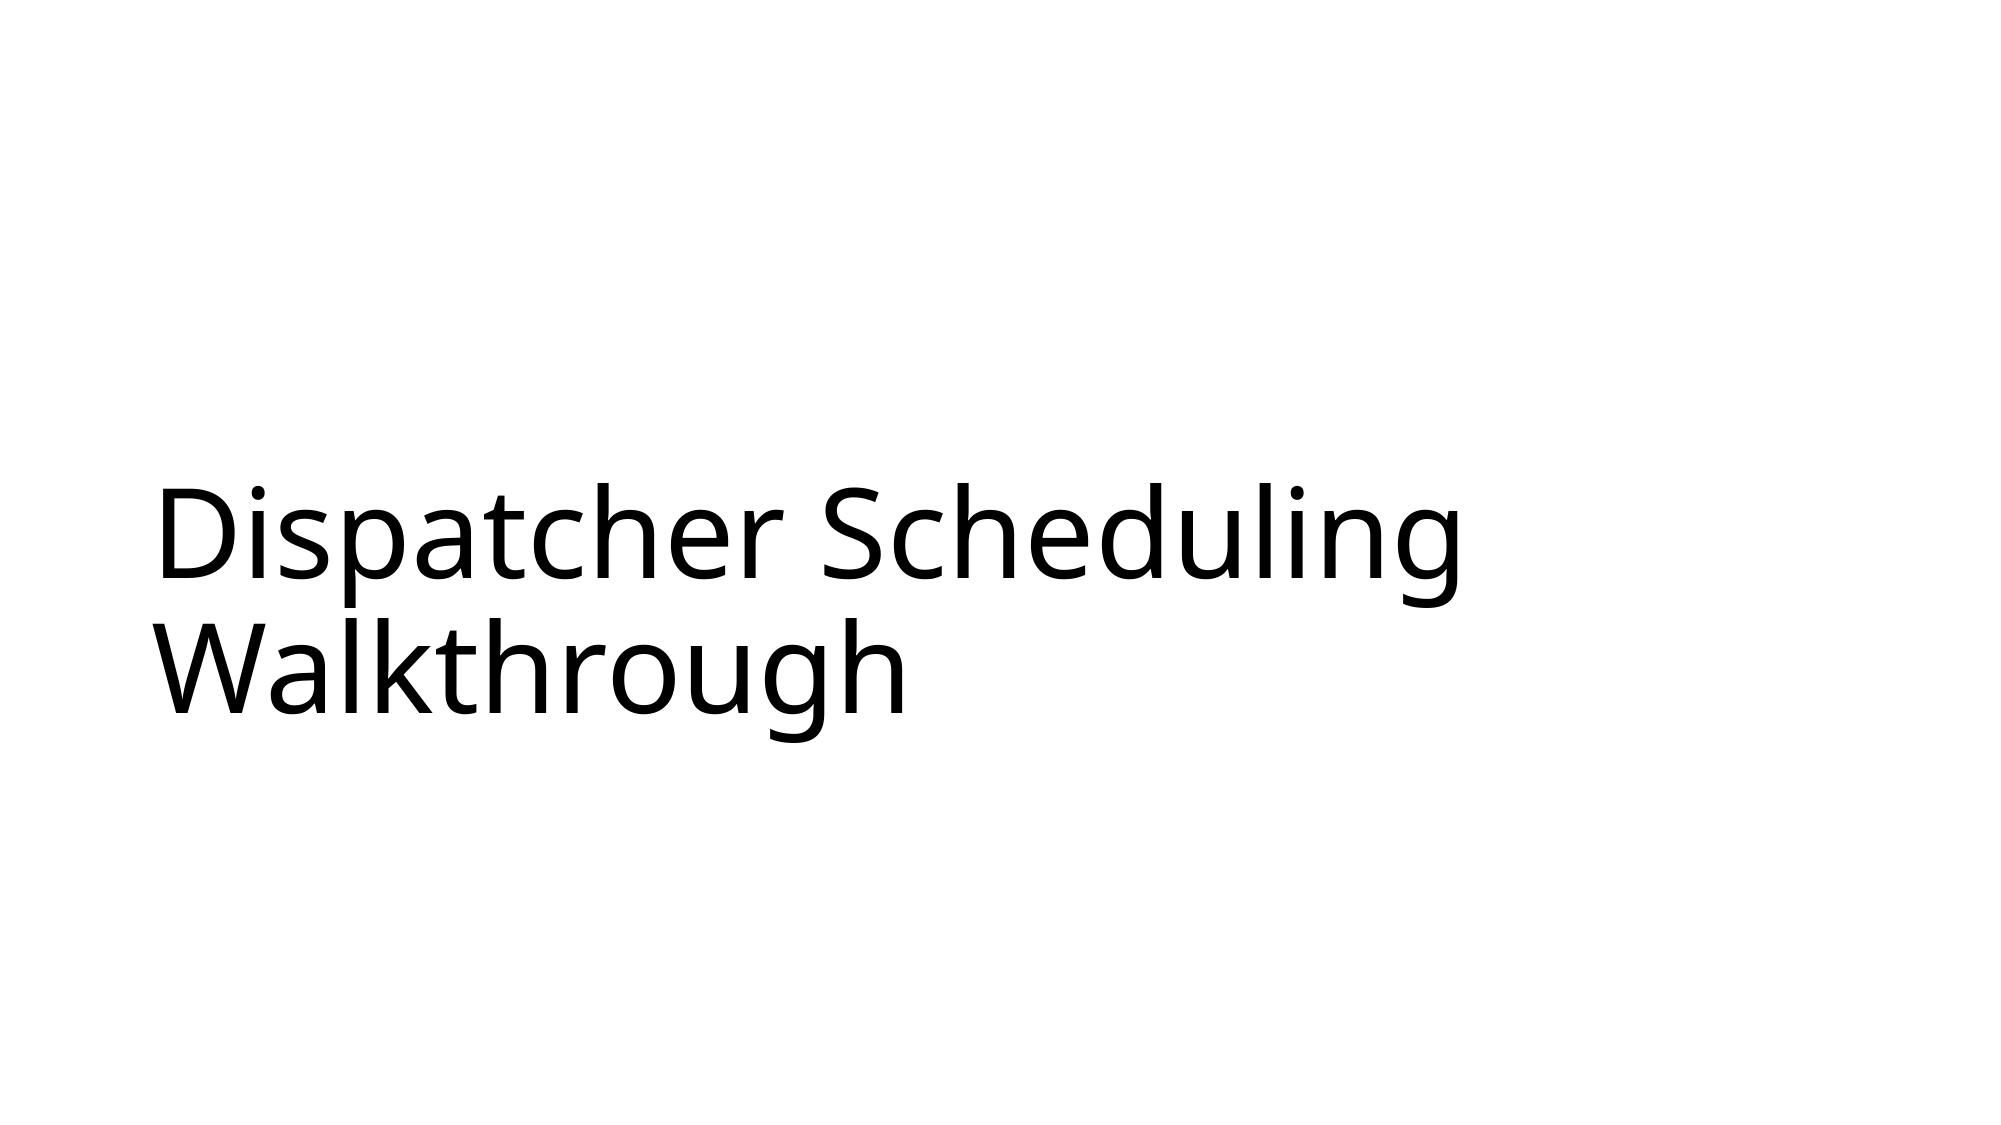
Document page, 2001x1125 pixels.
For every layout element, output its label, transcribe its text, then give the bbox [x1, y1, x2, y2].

title Dispatcher Scheduling Walkthrough [136, 280, 1862, 749]
